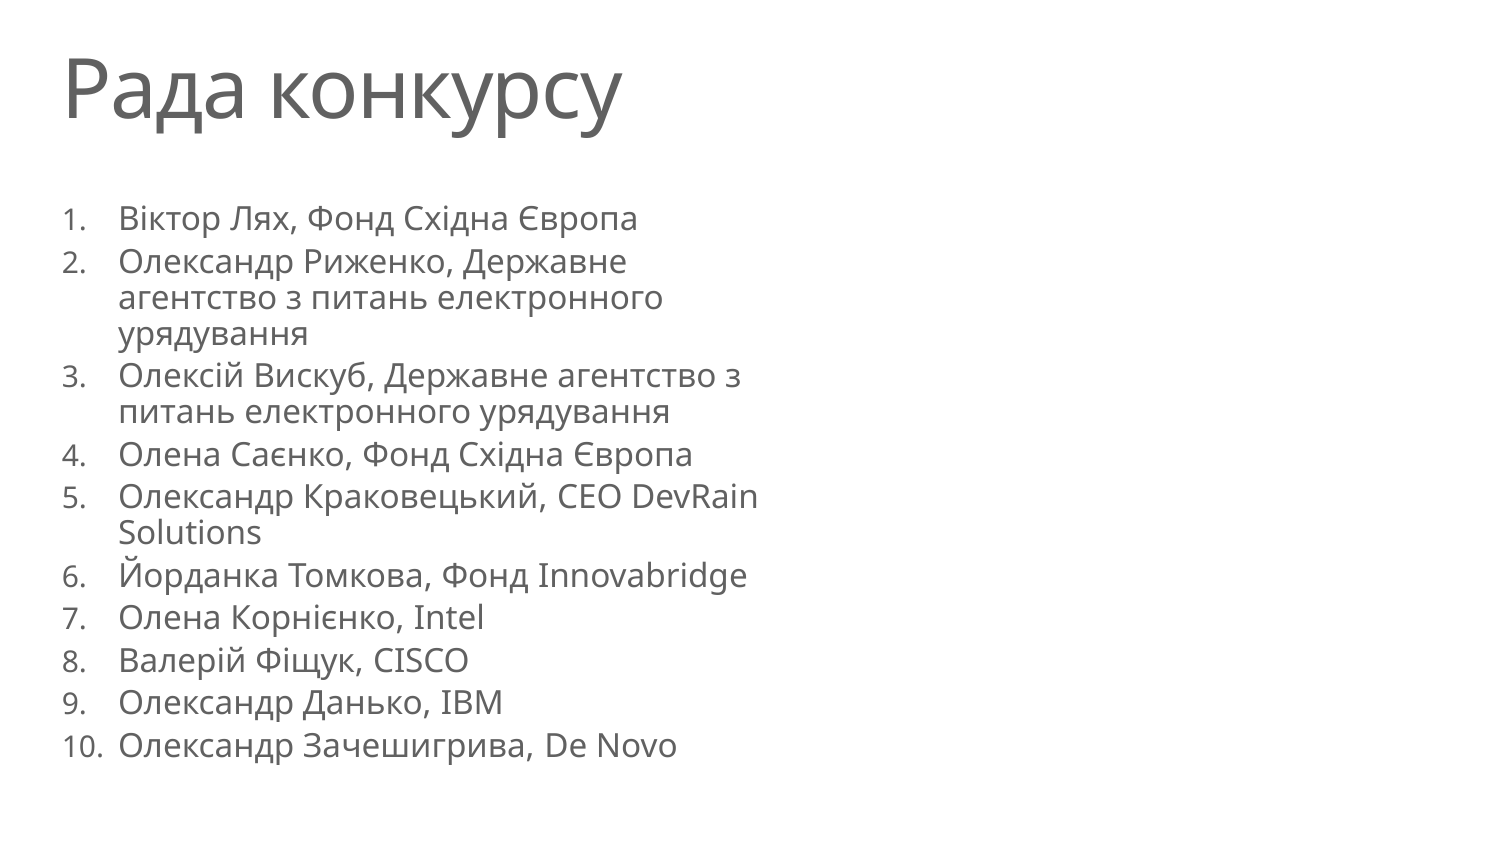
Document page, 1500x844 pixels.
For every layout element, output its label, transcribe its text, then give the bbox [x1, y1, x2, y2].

list Віктор Лях, Фонд Східна Європа Олександр Риженко, Державне агентство з питань електронного урядування Олексій Вискуб, Державне агентство з питань електронного урядування Олена Саєнко, Фонд Східна Європа Олександр Краковецький, CEO DevRain Solutions Йорданка Томкова, Фонд Innovabridge Олена Корнієнко, Intel Валерій Фіщук, CISCO Олександр Данько, IBM Олександр Зачешигрива, De Novo [44, 191, 803, 650]
title Рада конкурсу [44, 35, 1456, 147]
